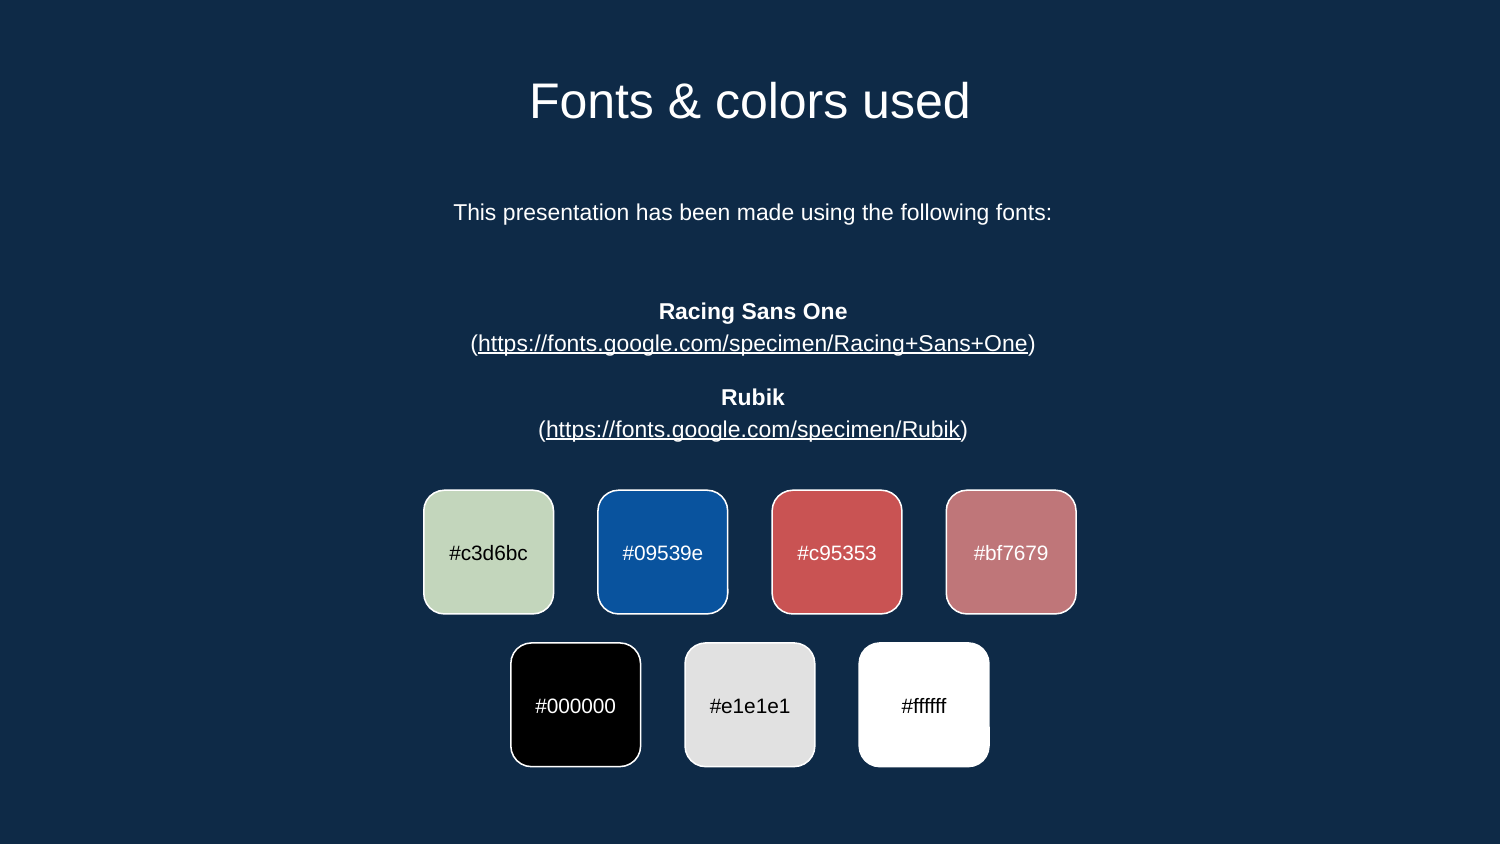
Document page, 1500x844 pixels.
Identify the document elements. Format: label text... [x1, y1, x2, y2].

title Fonts & colors used [171, 53, 1328, 133]
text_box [423, 489, 1077, 767]
text_box This presentation has been made using the following fonts: [175, 178, 1332, 251]
text_box Racing Sans One (https://fonts.google.com/specimen/Racing+Sans+One) Rubik (https://fonts.google.com/specimen/Rubik) [175, 264, 1332, 470]
